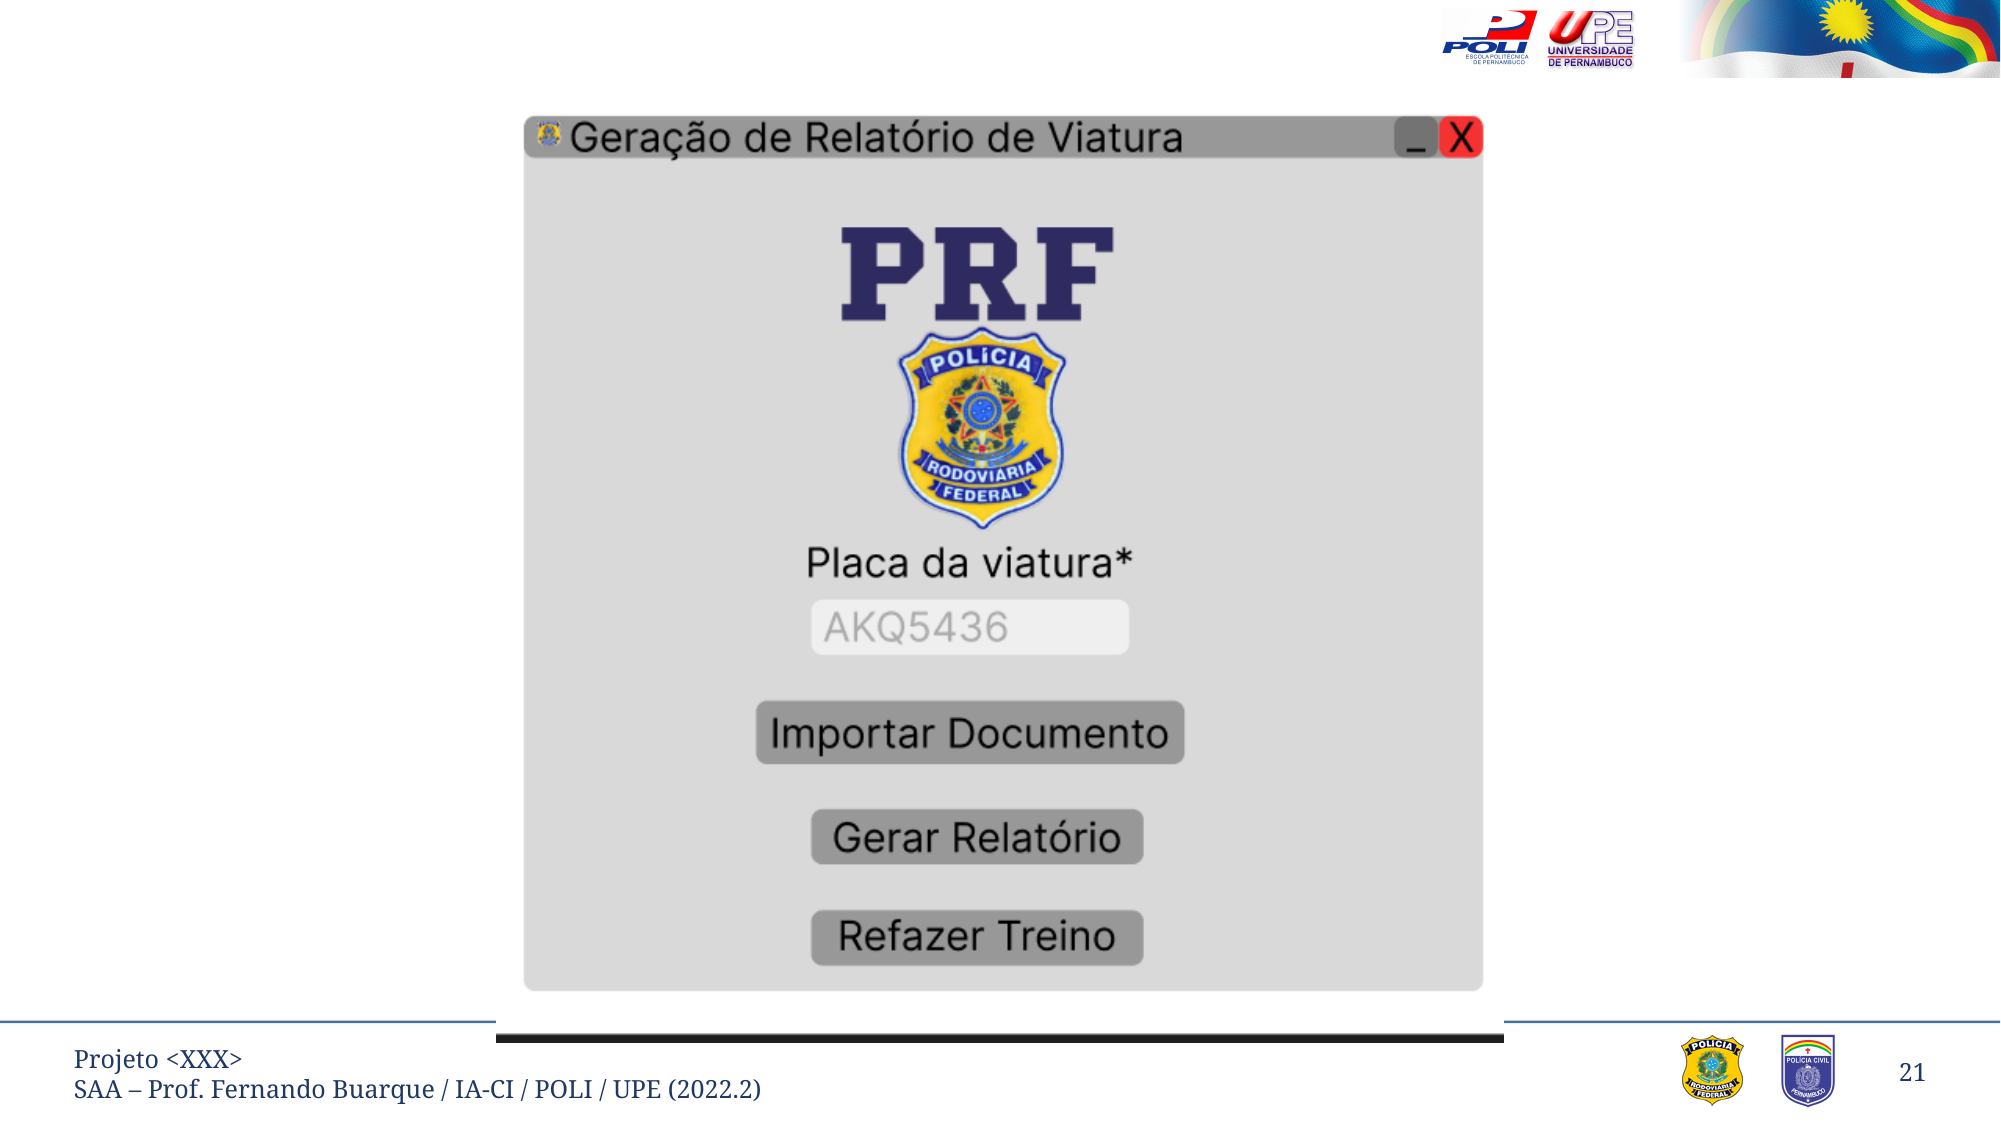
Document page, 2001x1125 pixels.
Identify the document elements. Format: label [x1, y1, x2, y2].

picture [1674, 1026, 1868, 1116]
picture [1441, 0, 2001, 78]
picture [496, 82, 1504, 1043]
